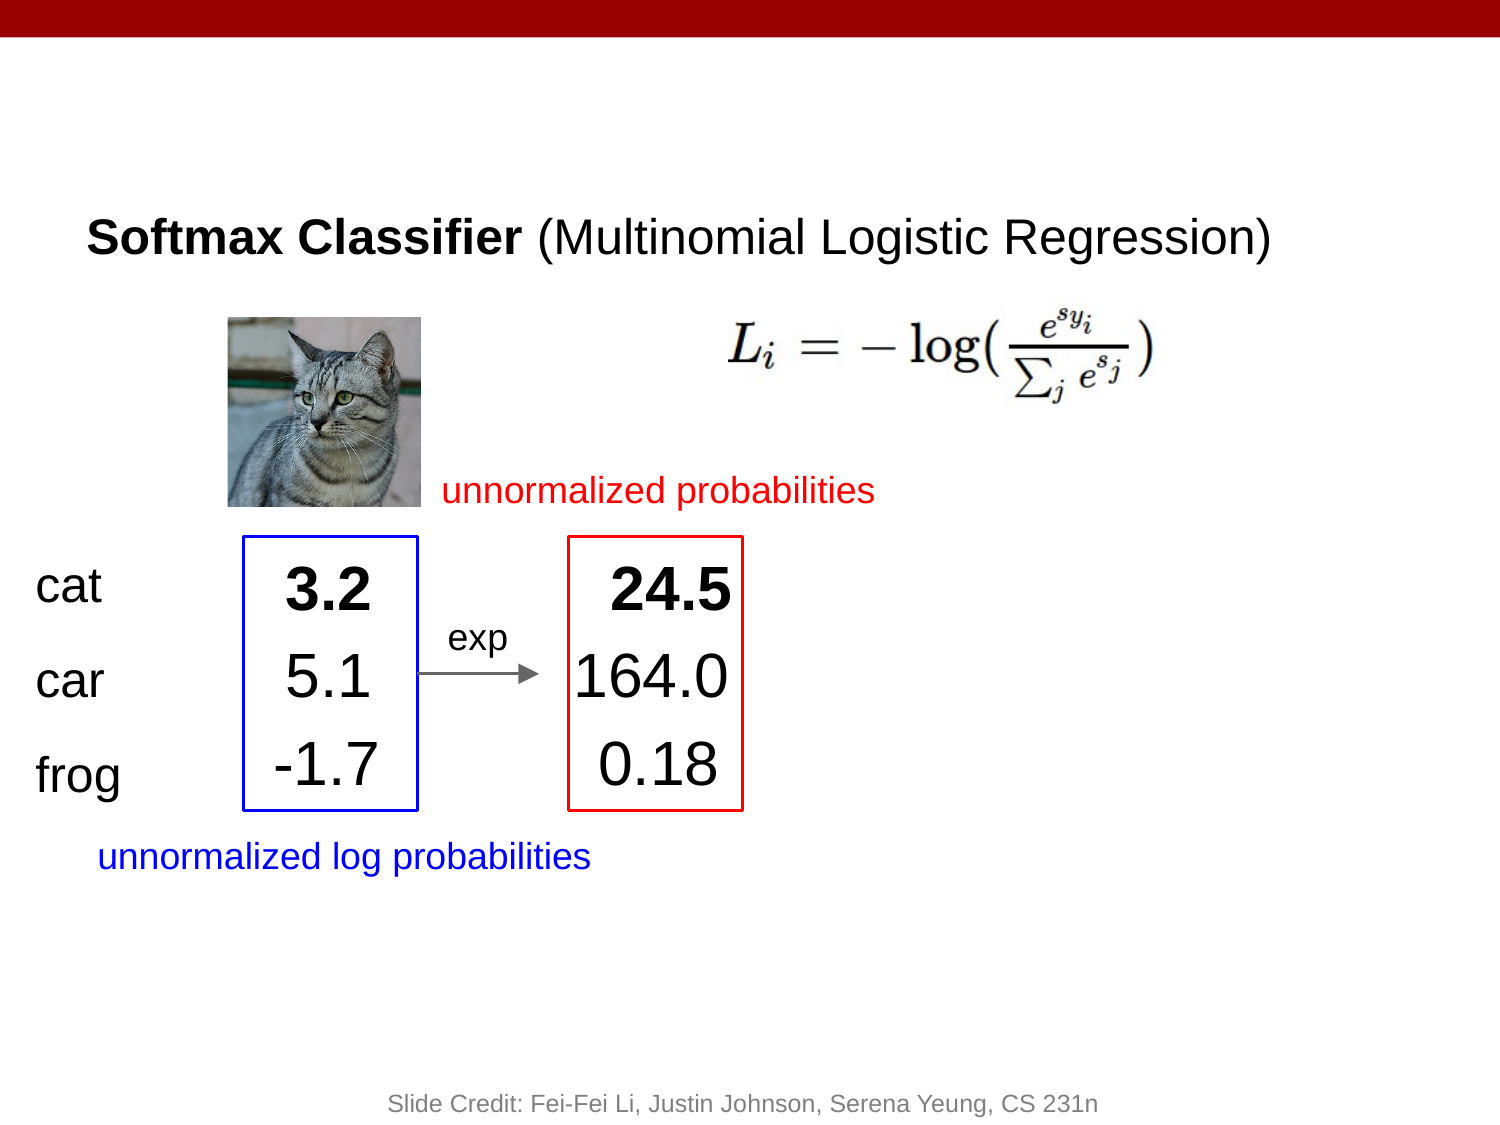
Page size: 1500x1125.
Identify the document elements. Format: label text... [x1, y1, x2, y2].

text_box [243, 536, 418, 811]
text_box [568, 536, 743, 620]
text_box unnormalized log probabilities [82, 817, 648, 876]
text_box frog [20, 727, 237, 772]
picture [727, 298, 1158, 408]
text_box 0.18 [583, 707, 783, 767]
text_box unnormalized probabilities [426, 450, 992, 510]
text_box exp [432, 597, 571, 643]
picture [227, 317, 422, 507]
text_box 24.5 [595, 532, 795, 592]
text_box -1.7 [258, 707, 457, 767]
text_box [568, 679, 743, 811]
text_box 5.1 [270, 620, 470, 679]
text_box Slide Credit: Fei-Fei Li, Justin Johnson, Serena Yeung, CS 231n [299, 1049, 1188, 1125]
text_box Softmax Classifier (Multinomial Logistic Regression) [71, 189, 1435, 287]
text_box cat [20, 537, 237, 583]
text_box 164.0 [558, 620, 757, 679]
text_box 3.2 [270, 532, 470, 592]
text_box car [20, 632, 237, 678]
